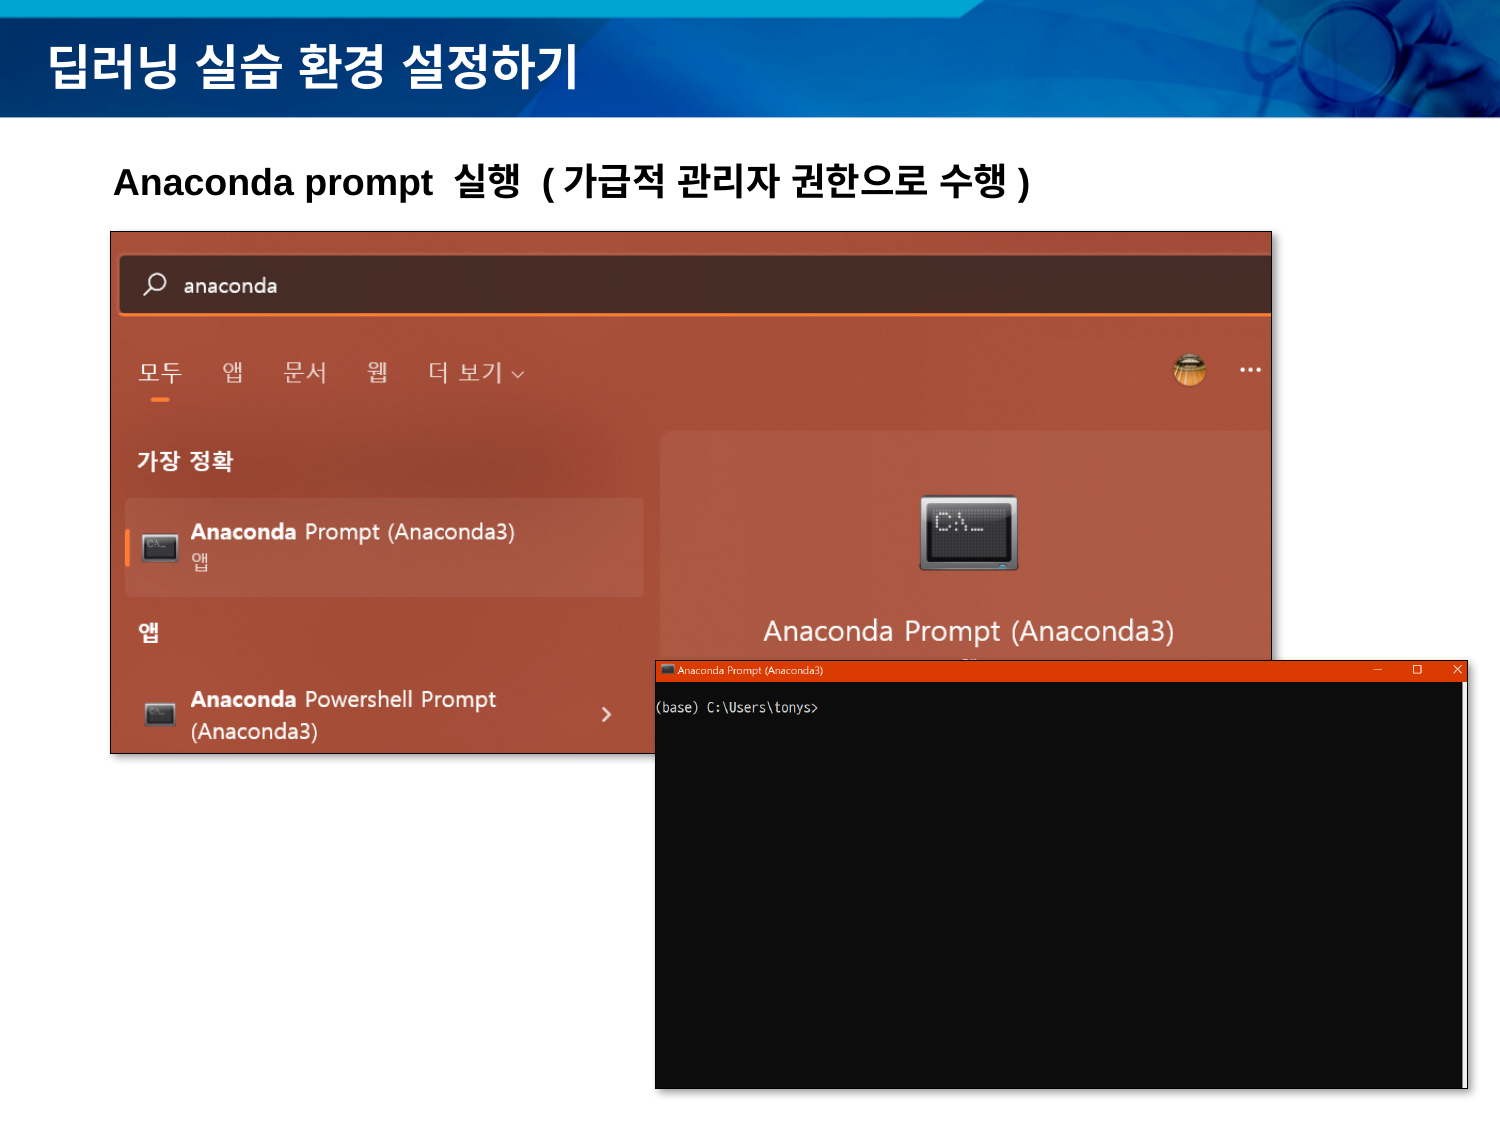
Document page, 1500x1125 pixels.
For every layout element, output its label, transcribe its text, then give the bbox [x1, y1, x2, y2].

text_box Anaconda prompt 실행 (가급적 관리자 권한으로 수행) [98, 150, 1077, 211]
title 딥러닝 실습 환경 설정하기 [31, 36, 1468, 105]
picture [110, 231, 1469, 1089]
picture [0, 0, 1500, 118]
